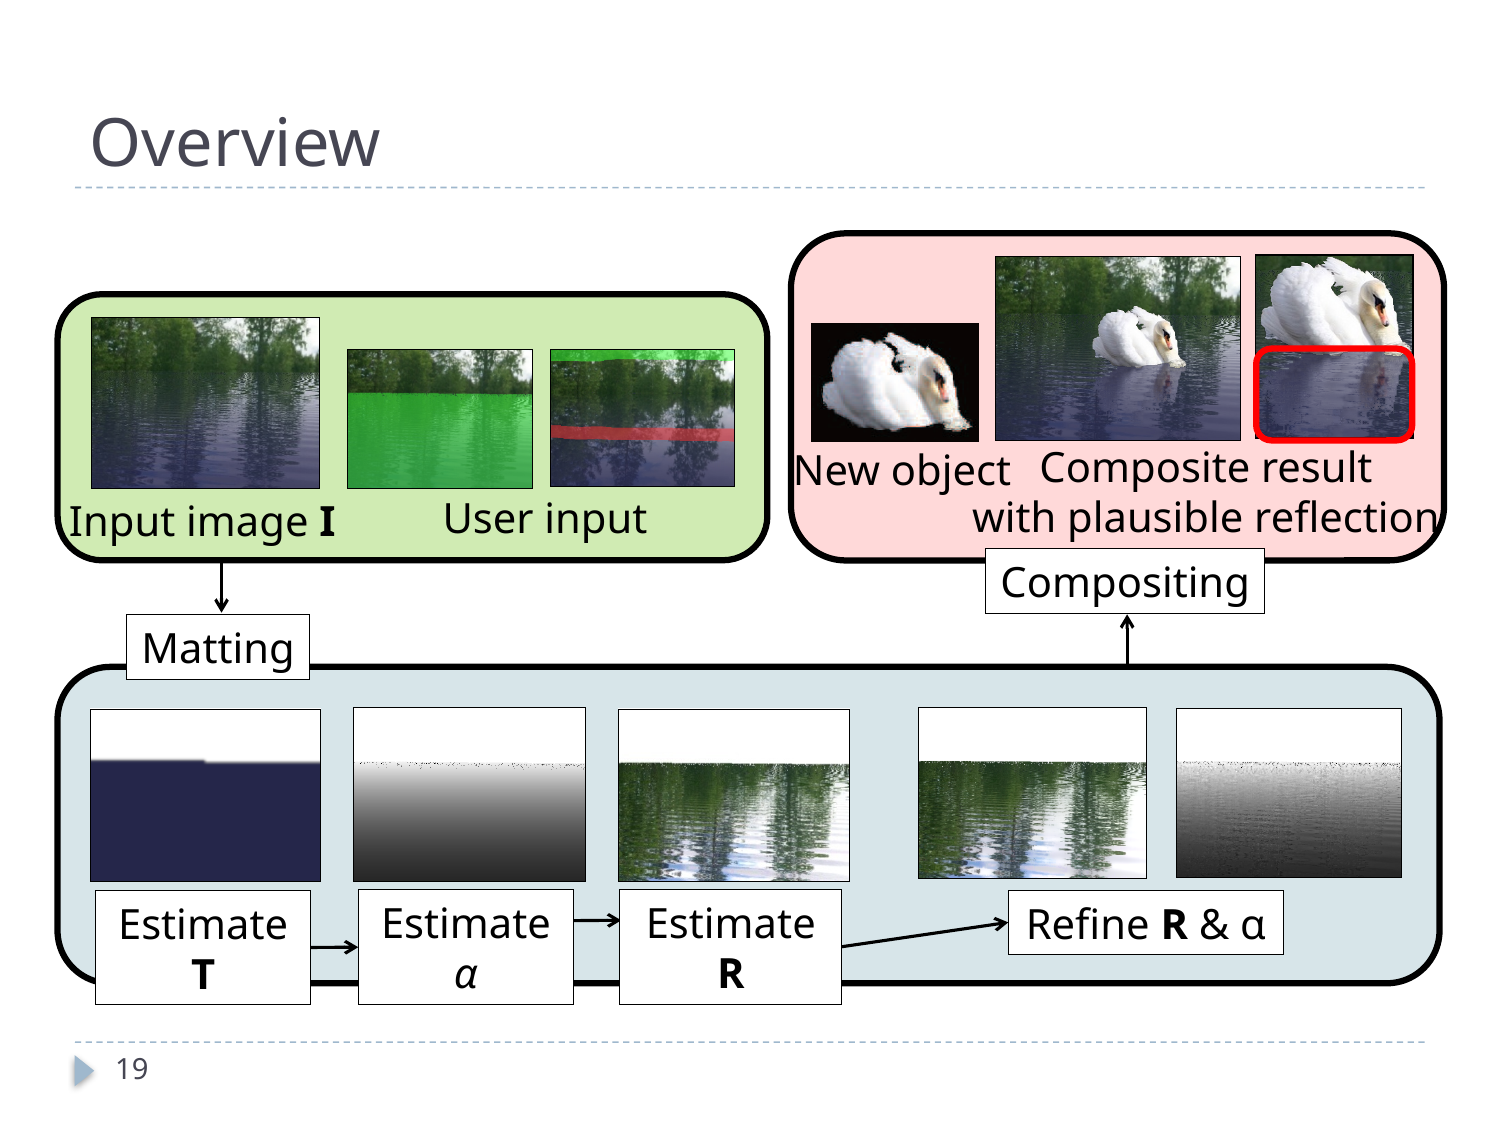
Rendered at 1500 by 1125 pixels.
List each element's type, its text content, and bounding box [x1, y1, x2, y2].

text_box Input image I [54, 486, 351, 552]
text_box Compositing [985, 548, 1265, 614]
text_box User input [427, 484, 663, 550]
slide_number 19 [100, 1042, 426, 1103]
text_box Estimate T [95, 893, 311, 1005]
text_box [56, 292, 769, 562]
picture [550, 349, 735, 488]
text_box [1265, 549, 1426, 562]
text_box Estimate α [358, 894, 574, 1005]
picture [90, 708, 321, 882]
text_box Matting [126, 614, 310, 680]
text_box Composite result with plausible reflection [957, 433, 1455, 549]
picture [91, 317, 320, 489]
picture [1175, 708, 1403, 879]
picture [994, 256, 1241, 441]
text_box Refine R & α [1008, 890, 1284, 955]
text_box [789, 501, 985, 562]
title Overview [75, 24, 1425, 188]
text_box Estimate R [619, 892, 842, 1005]
picture [347, 349, 533, 489]
text_box [789, 231, 1446, 436]
picture [918, 707, 1147, 879]
text_box [55, 665, 1442, 985]
picture [810, 323, 980, 442]
picture [1255, 255, 1413, 438]
text_box New object [778, 436, 1026, 501]
picture [618, 708, 850, 882]
picture [353, 707, 587, 882]
